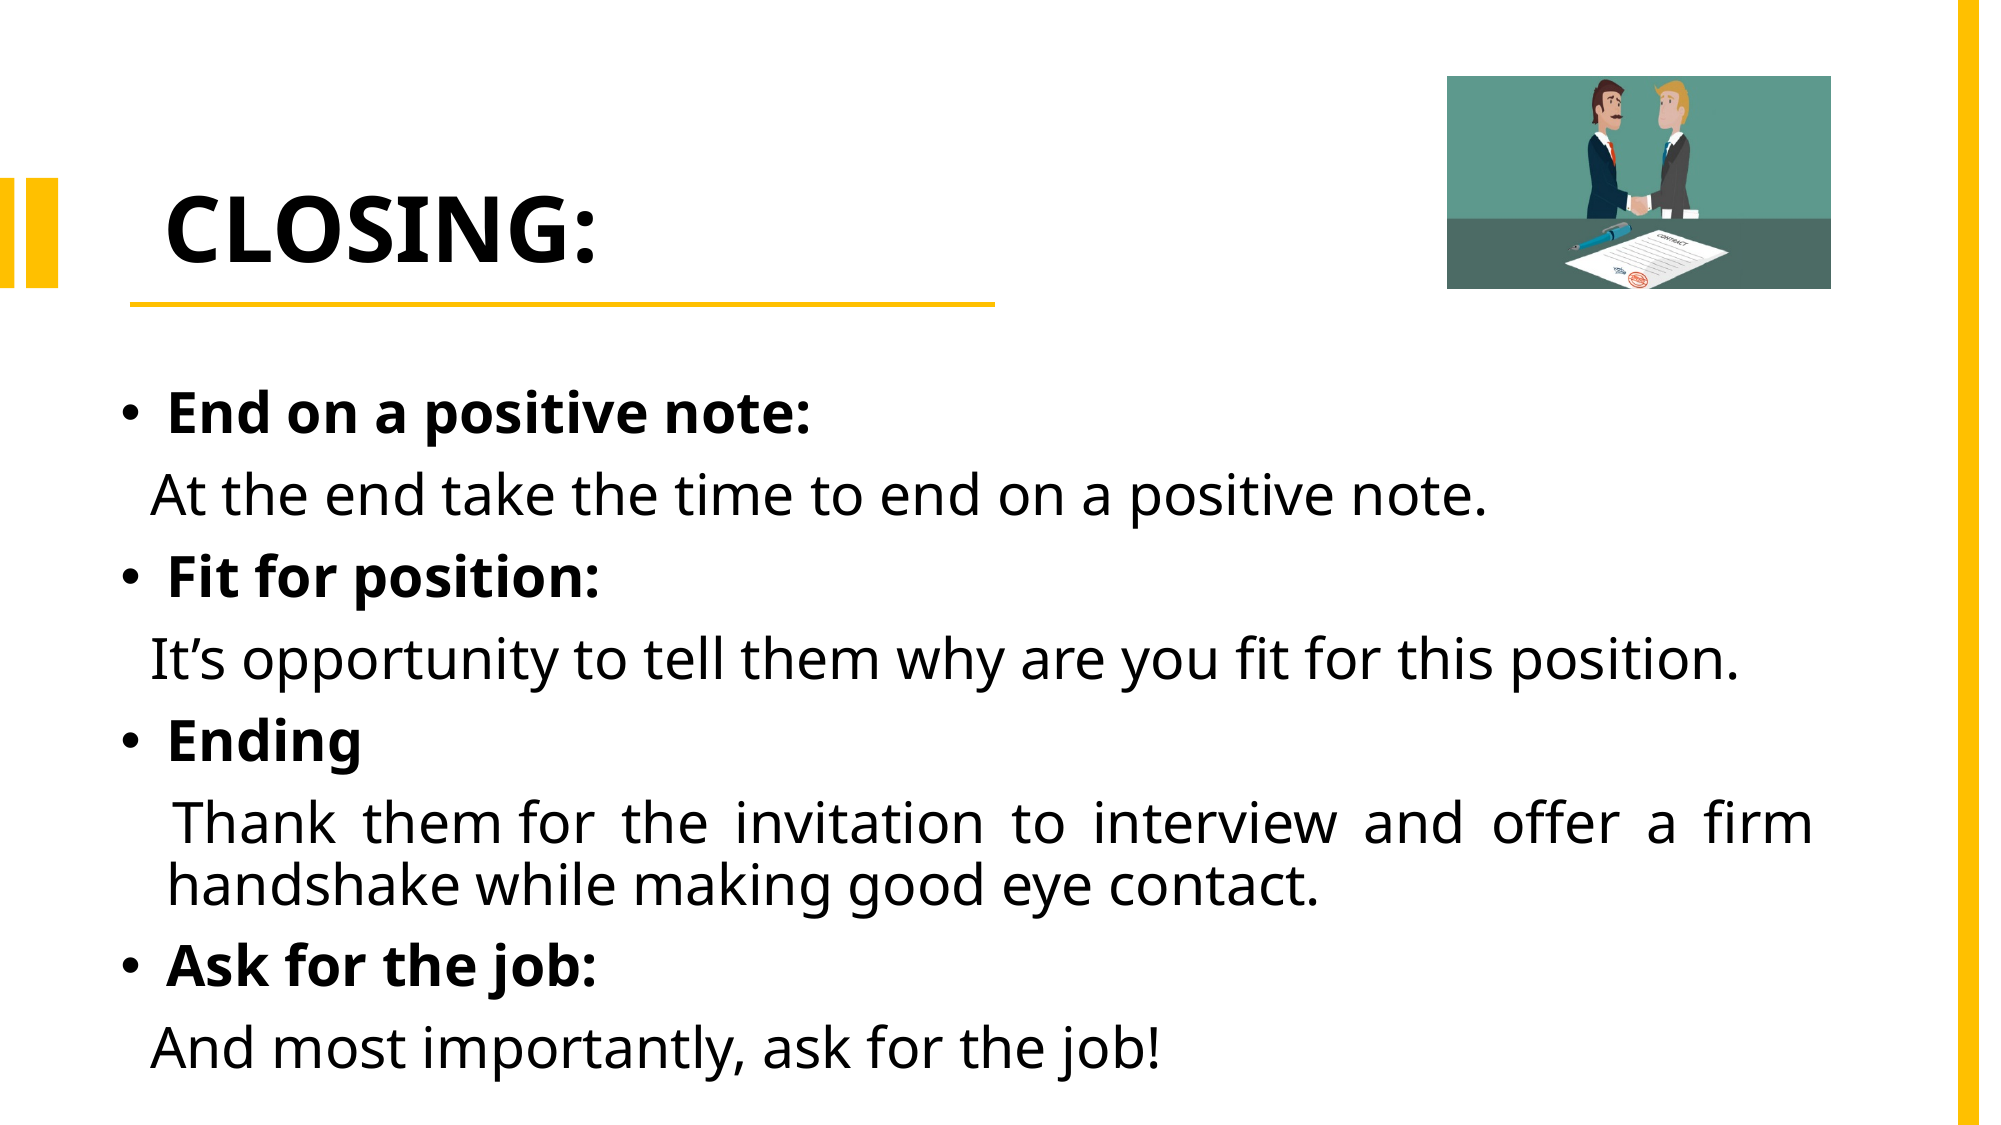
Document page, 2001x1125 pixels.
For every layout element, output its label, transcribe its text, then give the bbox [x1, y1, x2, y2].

list End on a positive note: At the end take the time to end on a positive note. Fit for position: It’s opportunity to tell them why are you fit for this position. Ending Thank them for the invitation to interview and offer a firm handshake while making good eye contact. Ask for the job: And most importantly, ask for the job! [105, 376, 1831, 1091]
picture [1446, 76, 1831, 289]
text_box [0, 177, 59, 289]
title CLOSING: [148, 124, 1874, 342]
